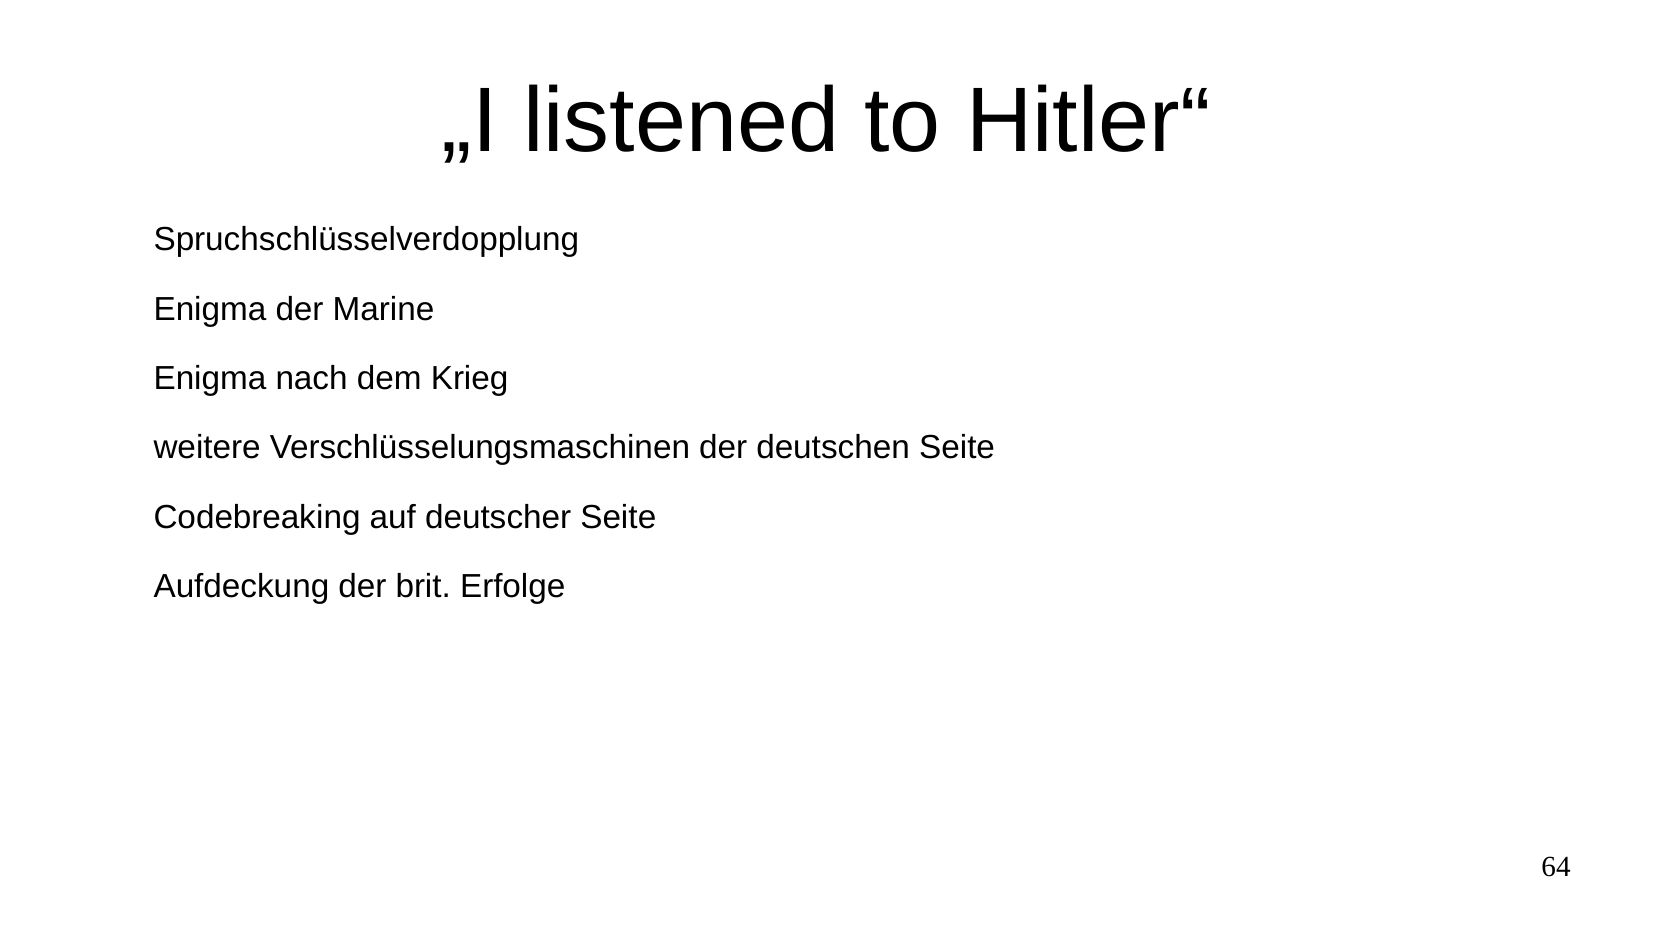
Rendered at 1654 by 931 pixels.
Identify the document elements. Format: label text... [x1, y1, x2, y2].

slide_number 64 [1185, 847, 1571, 912]
title „I listened to Hitler“ [82, 37, 1571, 193]
list Spruchschlüsselverdopplung Enigma der Marine Enigma nach dem Krieg weitere Verschlüsselungsmaschinen der deutschen Seite Codebreaking auf deutscher Seite Aufdeckung der brit. Erfolge [82, 217, 1571, 757]
